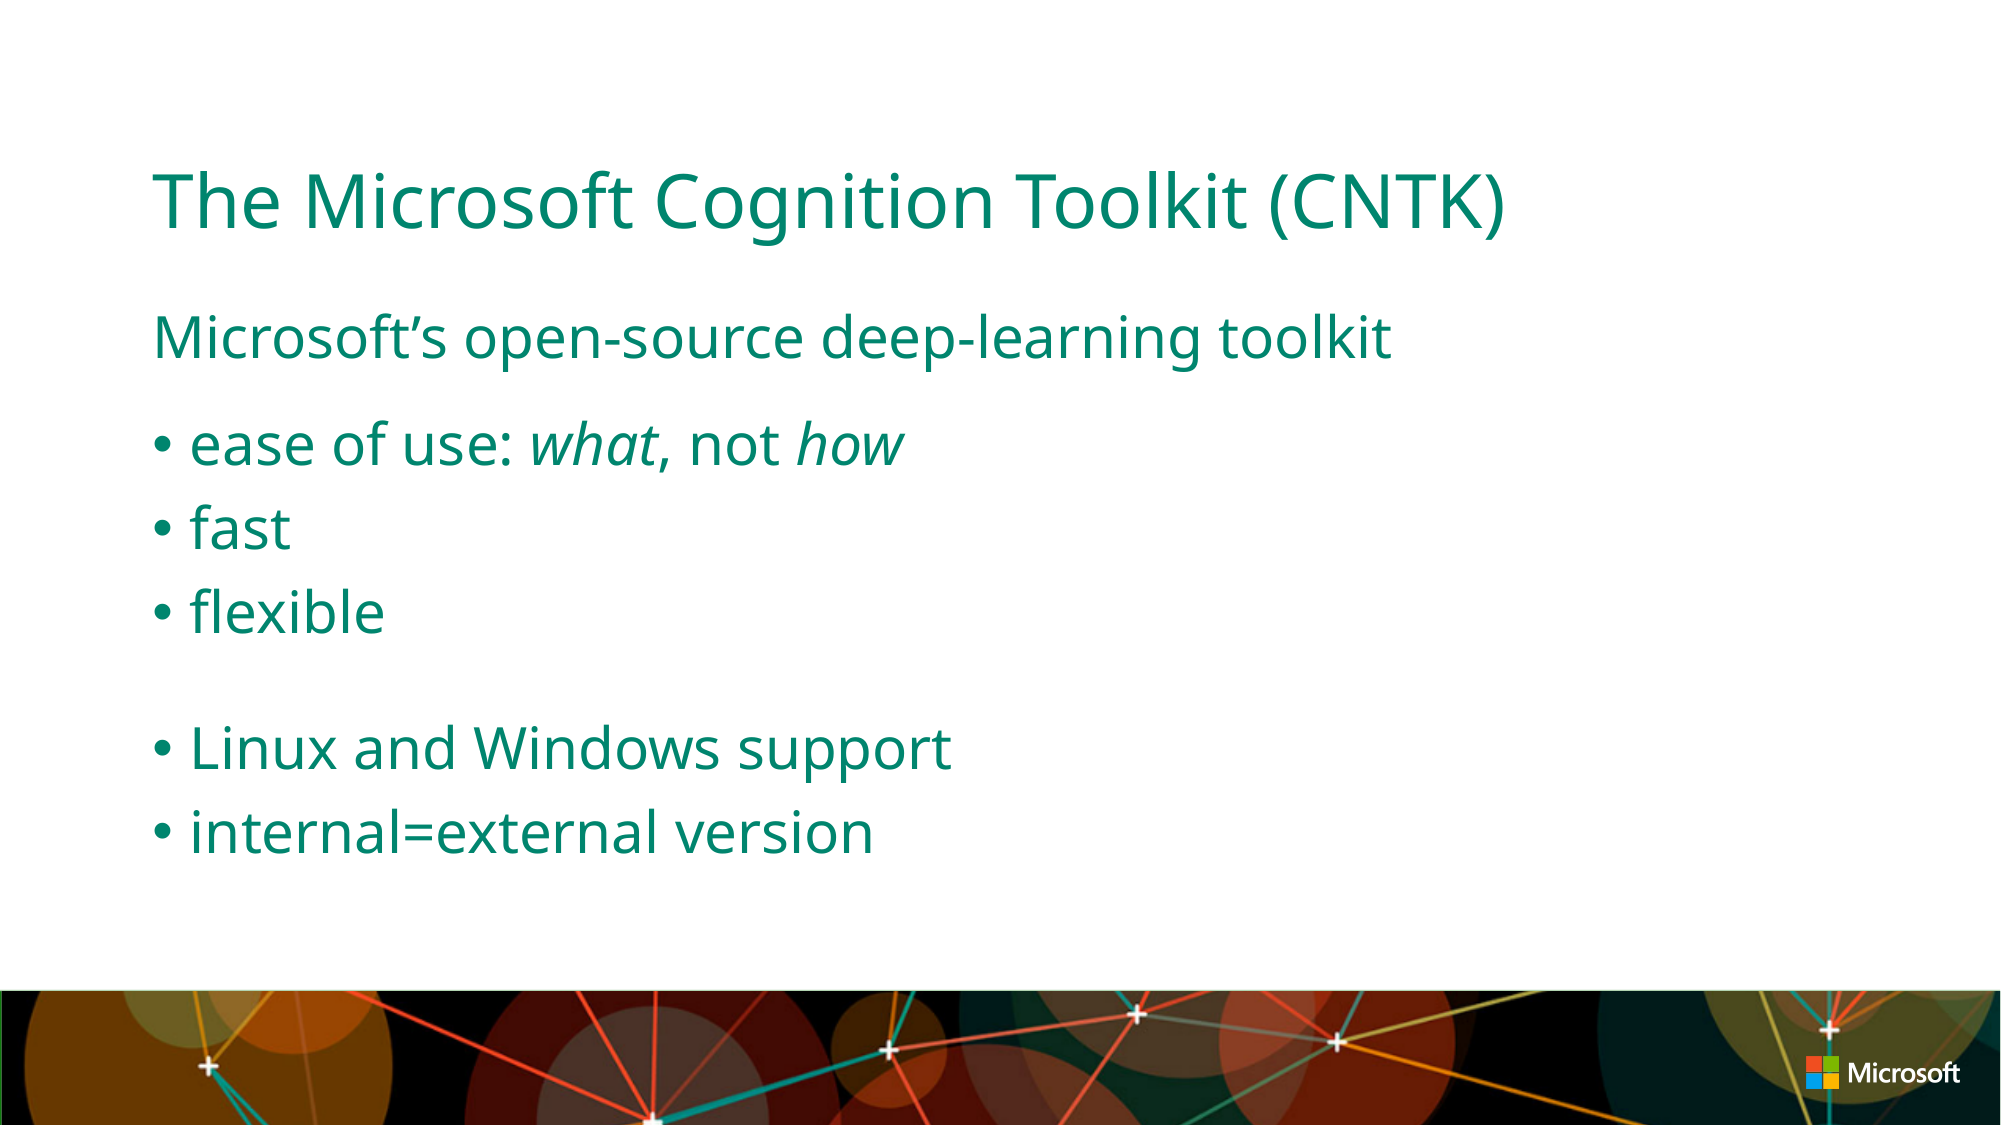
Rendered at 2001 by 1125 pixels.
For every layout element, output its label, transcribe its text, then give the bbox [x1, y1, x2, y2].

picture [0, 0, 2001, 1125]
list The Microsoft Cognition Toolkit (CNTK) Microsoft’s open-source deep-learning toolkit ease of use: what, not how fast flexible Linux and Windows support internal=external version [137, 155, 1863, 883]
